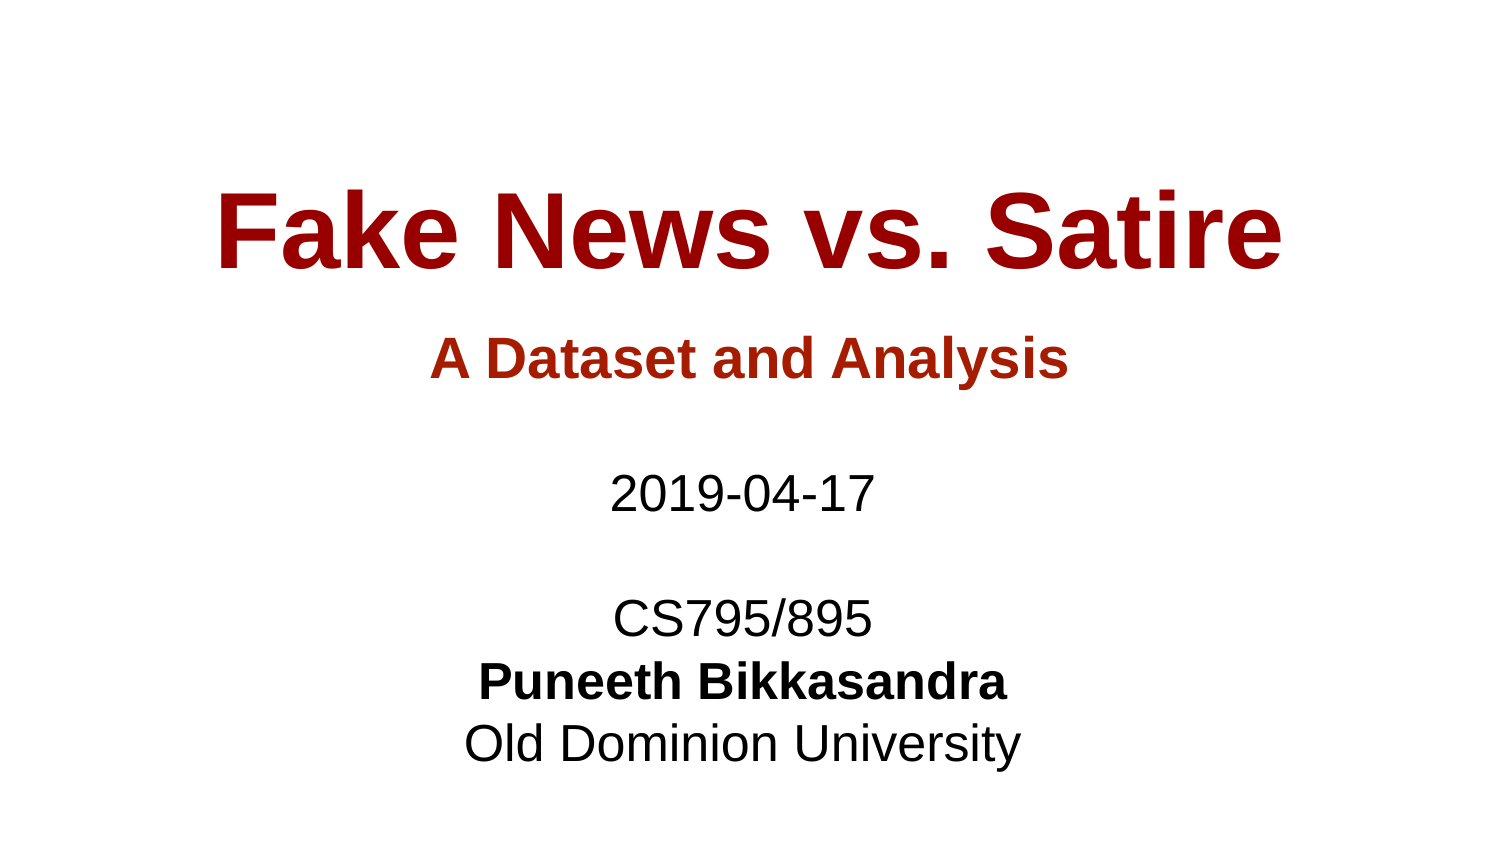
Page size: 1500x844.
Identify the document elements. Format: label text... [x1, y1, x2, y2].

title Fake News vs. Satire [51, 90, 1449, 304]
subtitle A Dataset and Analysis [51, 304, 1449, 407]
text_box 2019-04-17 CS795/895 Puneeth Bikkasandra Old Dominion University [131, 444, 1354, 816]
